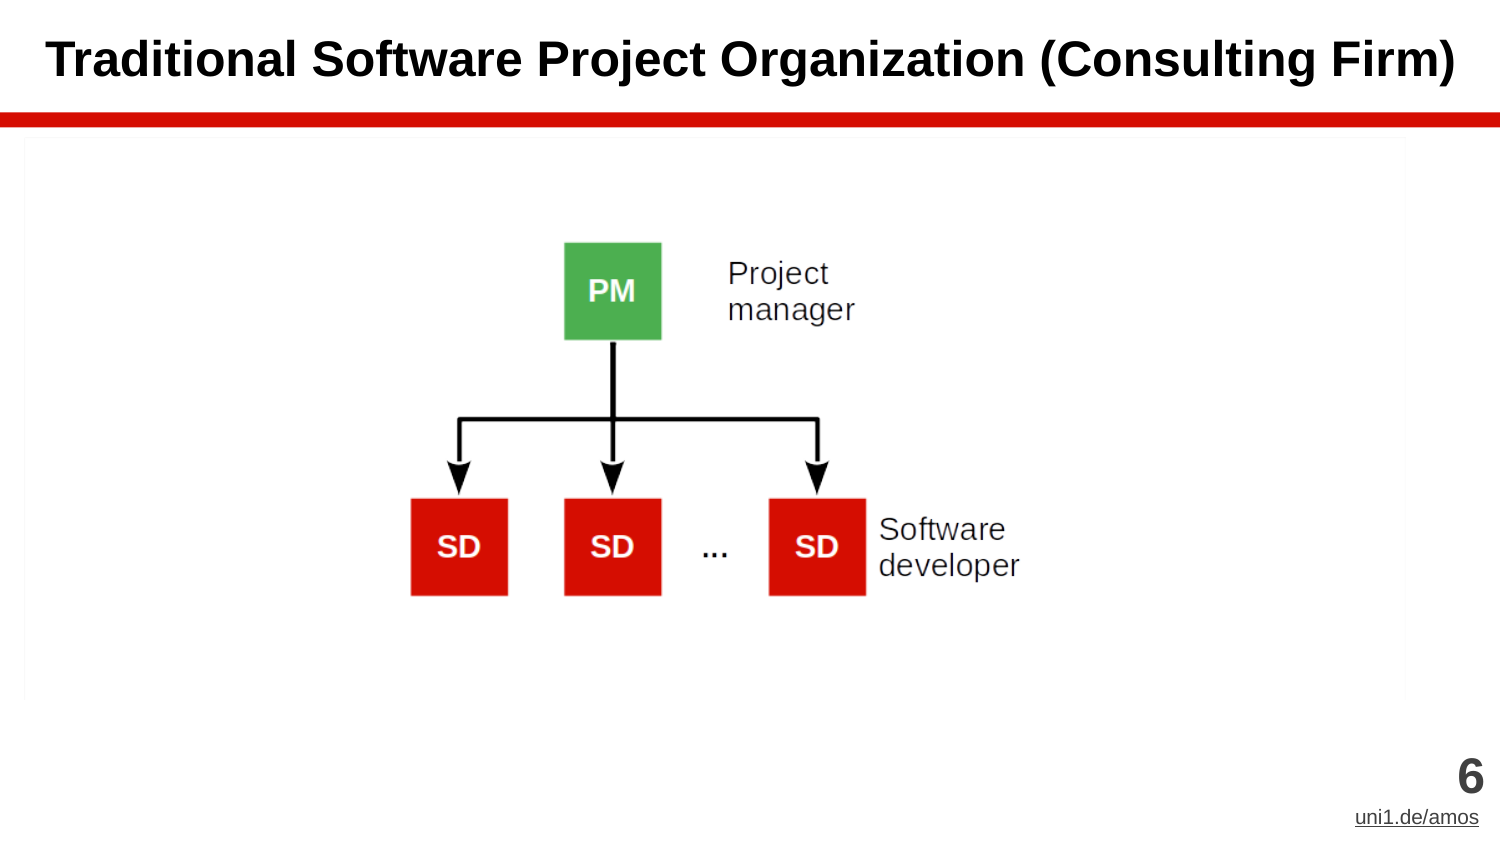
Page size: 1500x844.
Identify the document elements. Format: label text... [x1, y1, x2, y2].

title Traditional Software Project Organization (Consulting Firm) [0, 0, 1500, 113]
picture [24, 137, 1406, 700]
slide_number ‹#› uni1.de/amos [1200, 693, 1500, 844]
